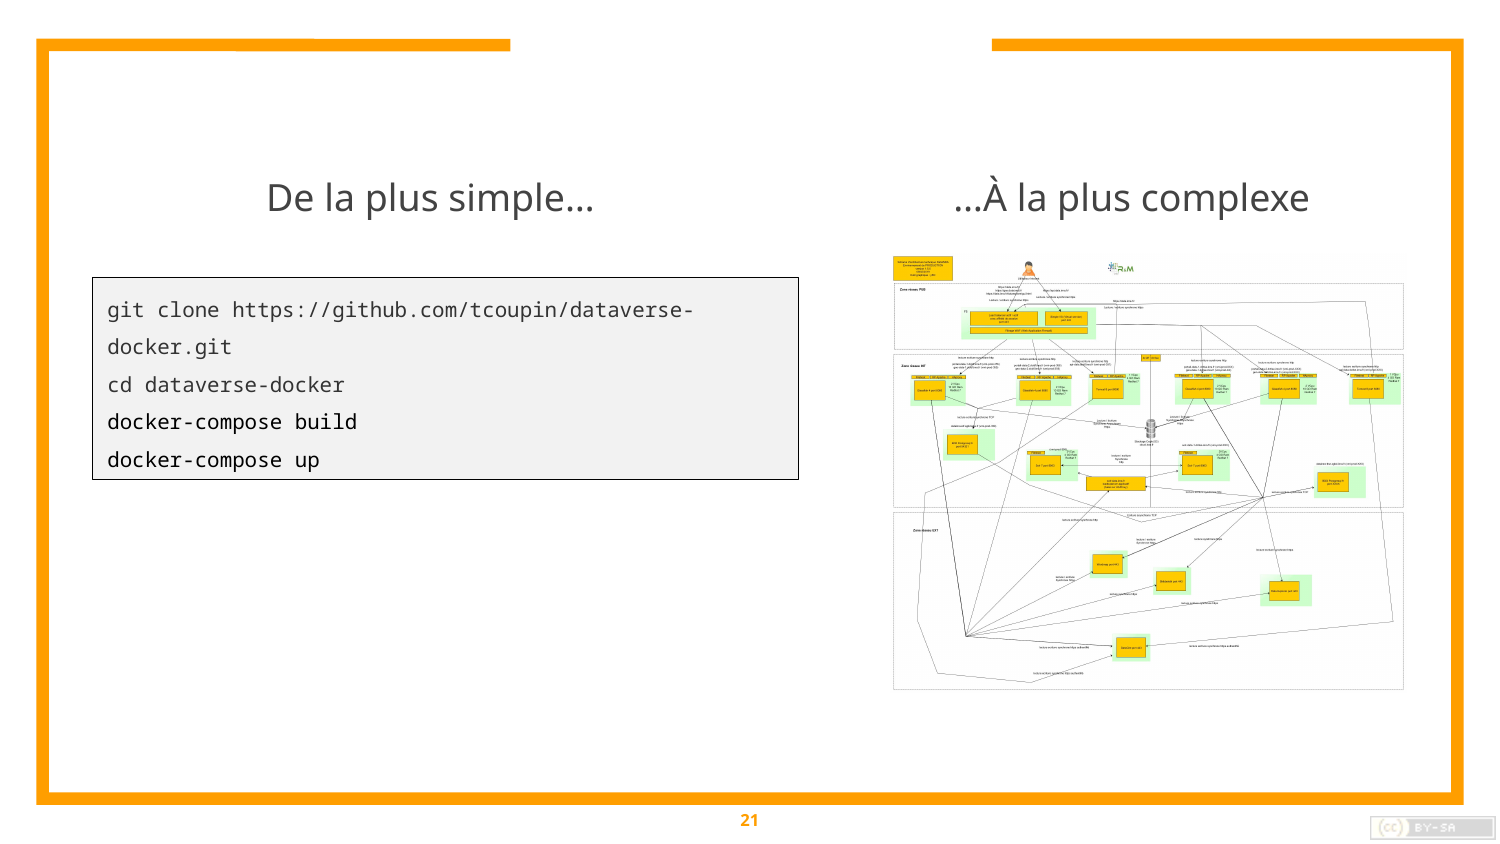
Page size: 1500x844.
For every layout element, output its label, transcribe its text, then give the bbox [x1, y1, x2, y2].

picture [889, 252, 1407, 694]
list De la plus simple… [48, 159, 793, 692]
text_box git clone https://github.com/tcoupin/dataverse-docker.git cd dataverse-docker docker-compose build docker-compose up [92, 276, 799, 479]
slide_number 21 [0, 798, 1500, 844]
list …À la plus complexe [793, 159, 1452, 692]
